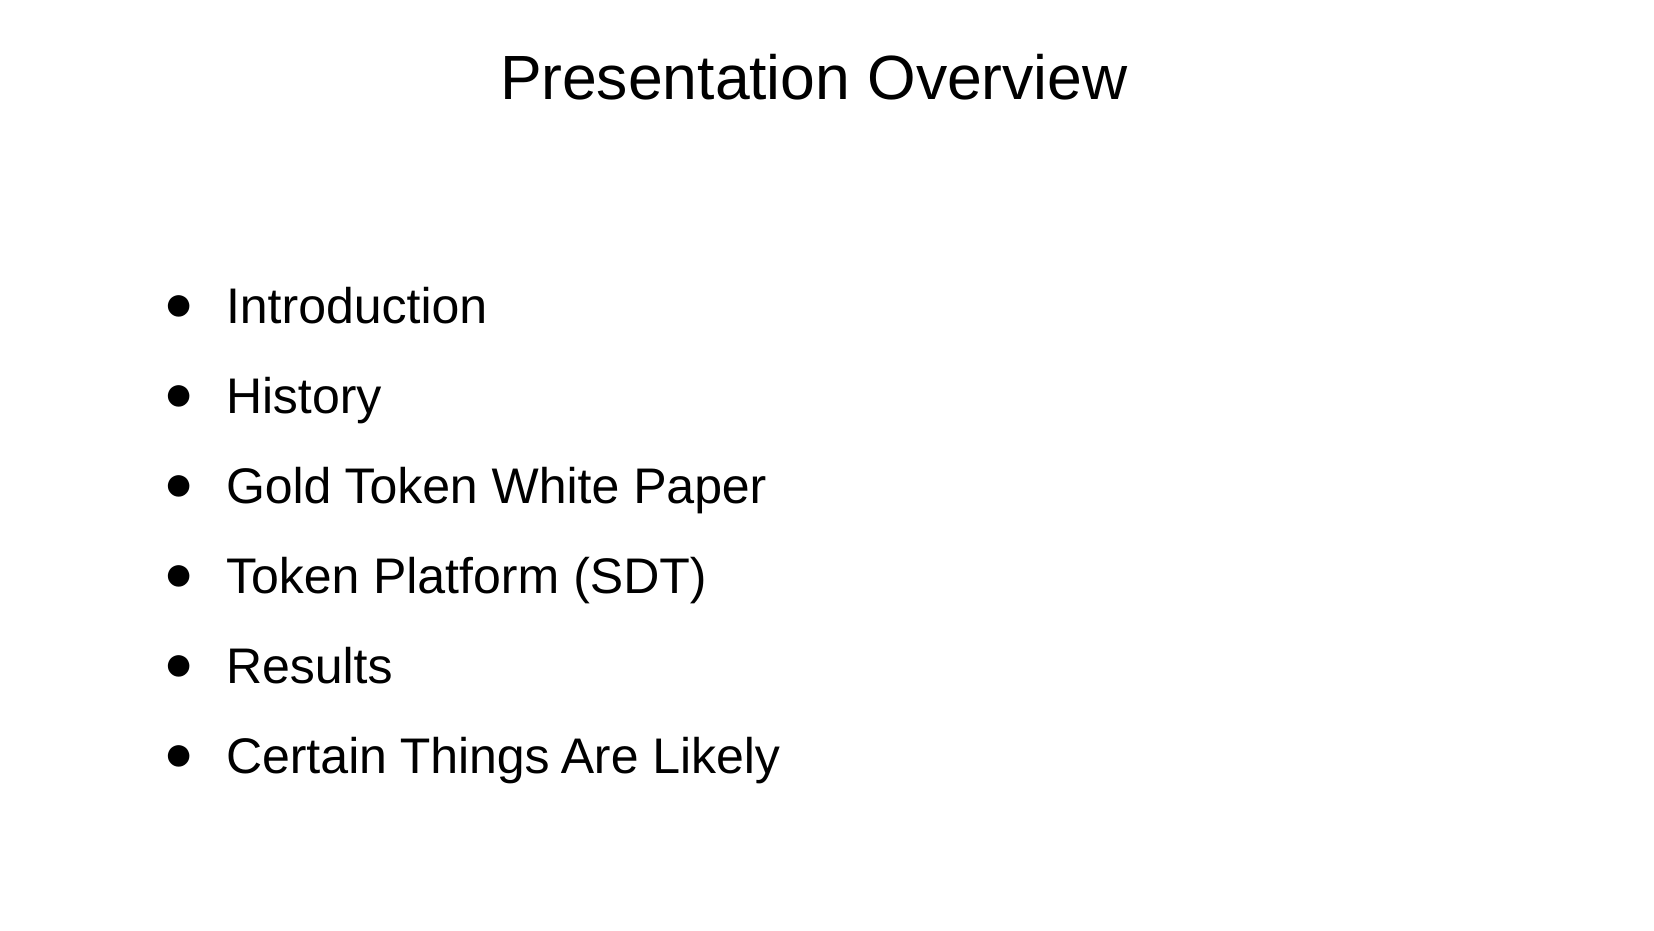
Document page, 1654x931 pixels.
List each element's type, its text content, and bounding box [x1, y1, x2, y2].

text_box Introduction History Gold Token White Paper Token Platform (SDT) Results Certain Things Are Likely [135, 228, 1493, 920]
title Presentation Overview [70, 0, 1559, 153]
